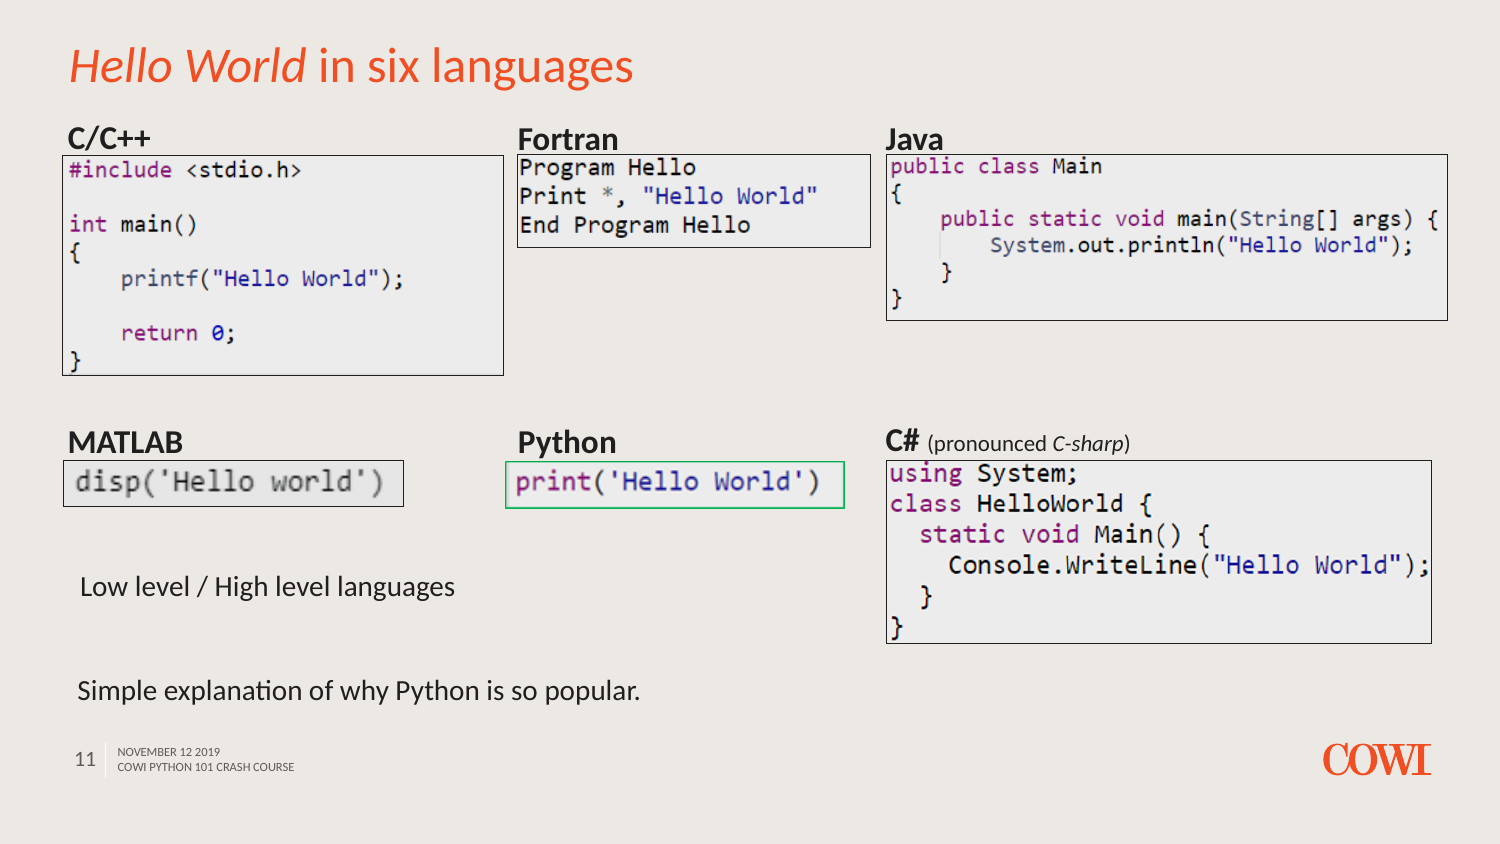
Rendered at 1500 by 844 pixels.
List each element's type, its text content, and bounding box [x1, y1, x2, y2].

picture [886, 460, 1432, 645]
text_box Python [503, 412, 848, 462]
text_box Fortran [503, 109, 848, 165]
footer COWI Python 101 Crash course [117, 762, 439, 774]
picture [886, 154, 1448, 321]
picture [62, 459, 404, 507]
text_box MATLAB [52, 413, 397, 468]
slide_number 11 [29, 733, 97, 796]
title Hello World in six languages [68, 38, 1425, 111]
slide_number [117, 746, 439, 758]
text_box C/C++ [53, 109, 398, 164]
picture [517, 154, 872, 248]
picture [505, 461, 845, 509]
text_box Simple explanation of why Python is so popular. [62, 663, 1419, 714]
text_box Low level / High level languages [65, 559, 471, 610]
text_box Java [870, 110, 1215, 165]
picture [62, 155, 504, 376]
text_box C# (pronounced C-sharp) [870, 410, 1215, 466]
